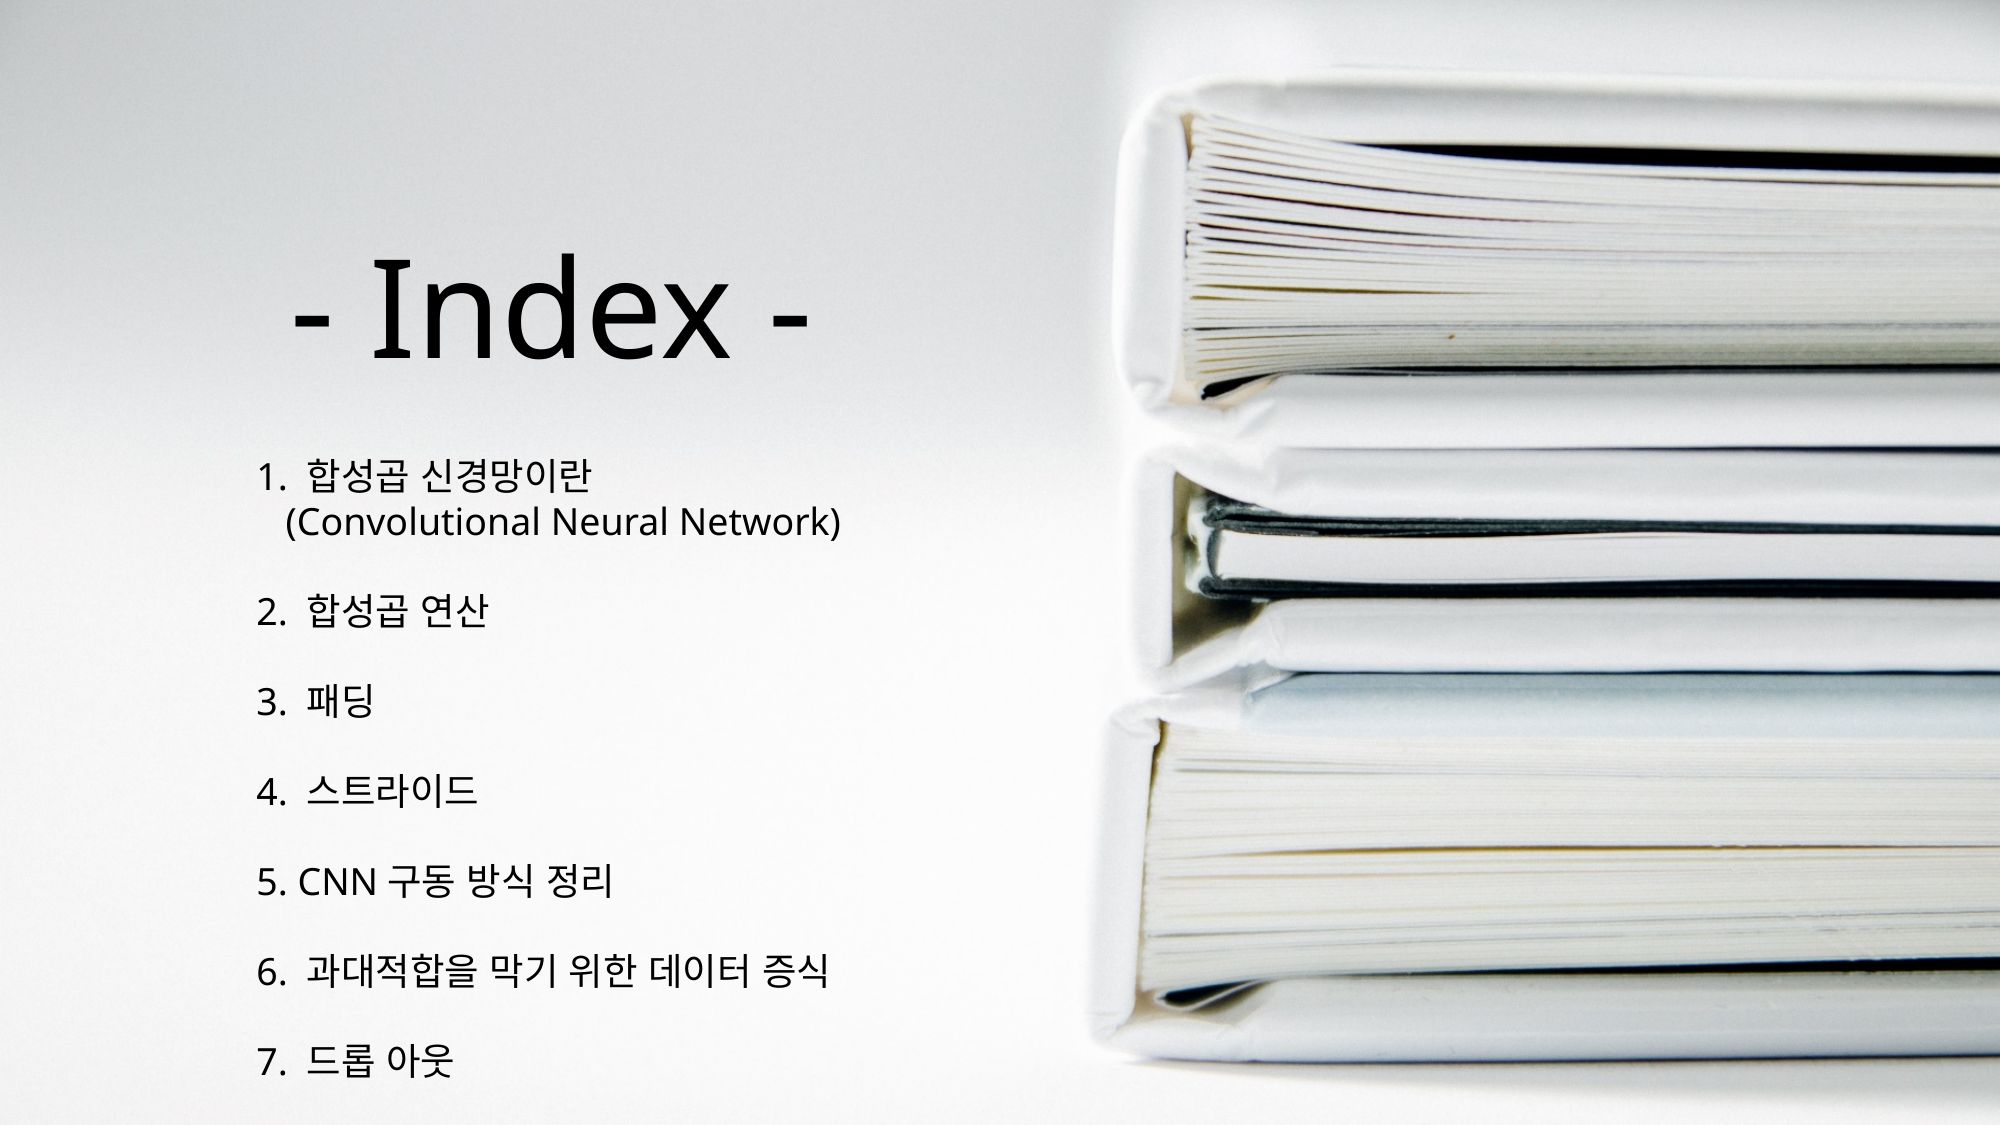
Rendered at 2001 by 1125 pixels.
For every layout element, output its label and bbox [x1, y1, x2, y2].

list [0, 0, 2000, 1125]
